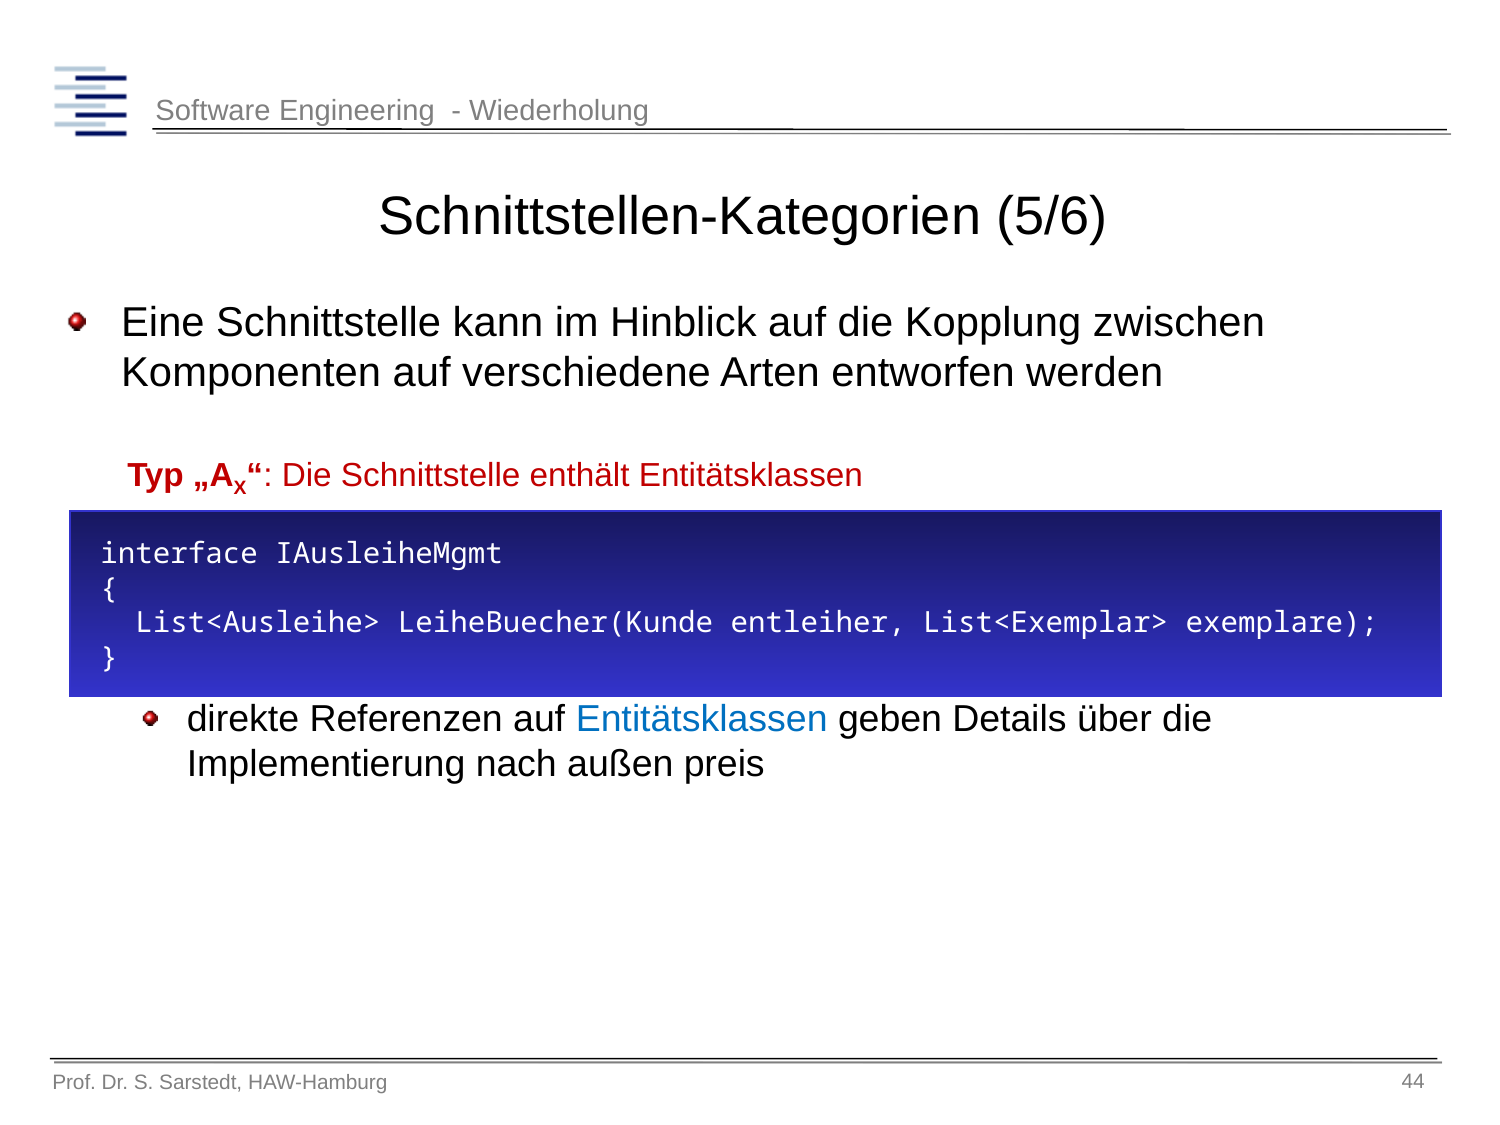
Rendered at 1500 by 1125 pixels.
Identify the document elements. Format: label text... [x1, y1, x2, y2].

text_box interface IAusleiheMgmt { List<Ausleihe> LeiheBuecher(Kunde entleiher, List<Exemplar> exemplare); } [70, 511, 1442, 697]
text_box Typ „AX“: Die Schnittstelle enthält Entitätsklassen [112, 445, 879, 506]
picture [140, 708, 158, 726]
list Eine Schnittstelle kann im Hinblick auf die Kopplung zwischen Komponenten auf verschiedene Arten entworfen werden direkte Referenzen auf Entitätsklassen geben Details über die Implementierung nach außen preis [49, 287, 1438, 1048]
picture [65, 309, 86, 331]
title Schnittstellen-Kategorien (5/6) [49, 174, 1438, 251]
picture [46, 58, 141, 148]
